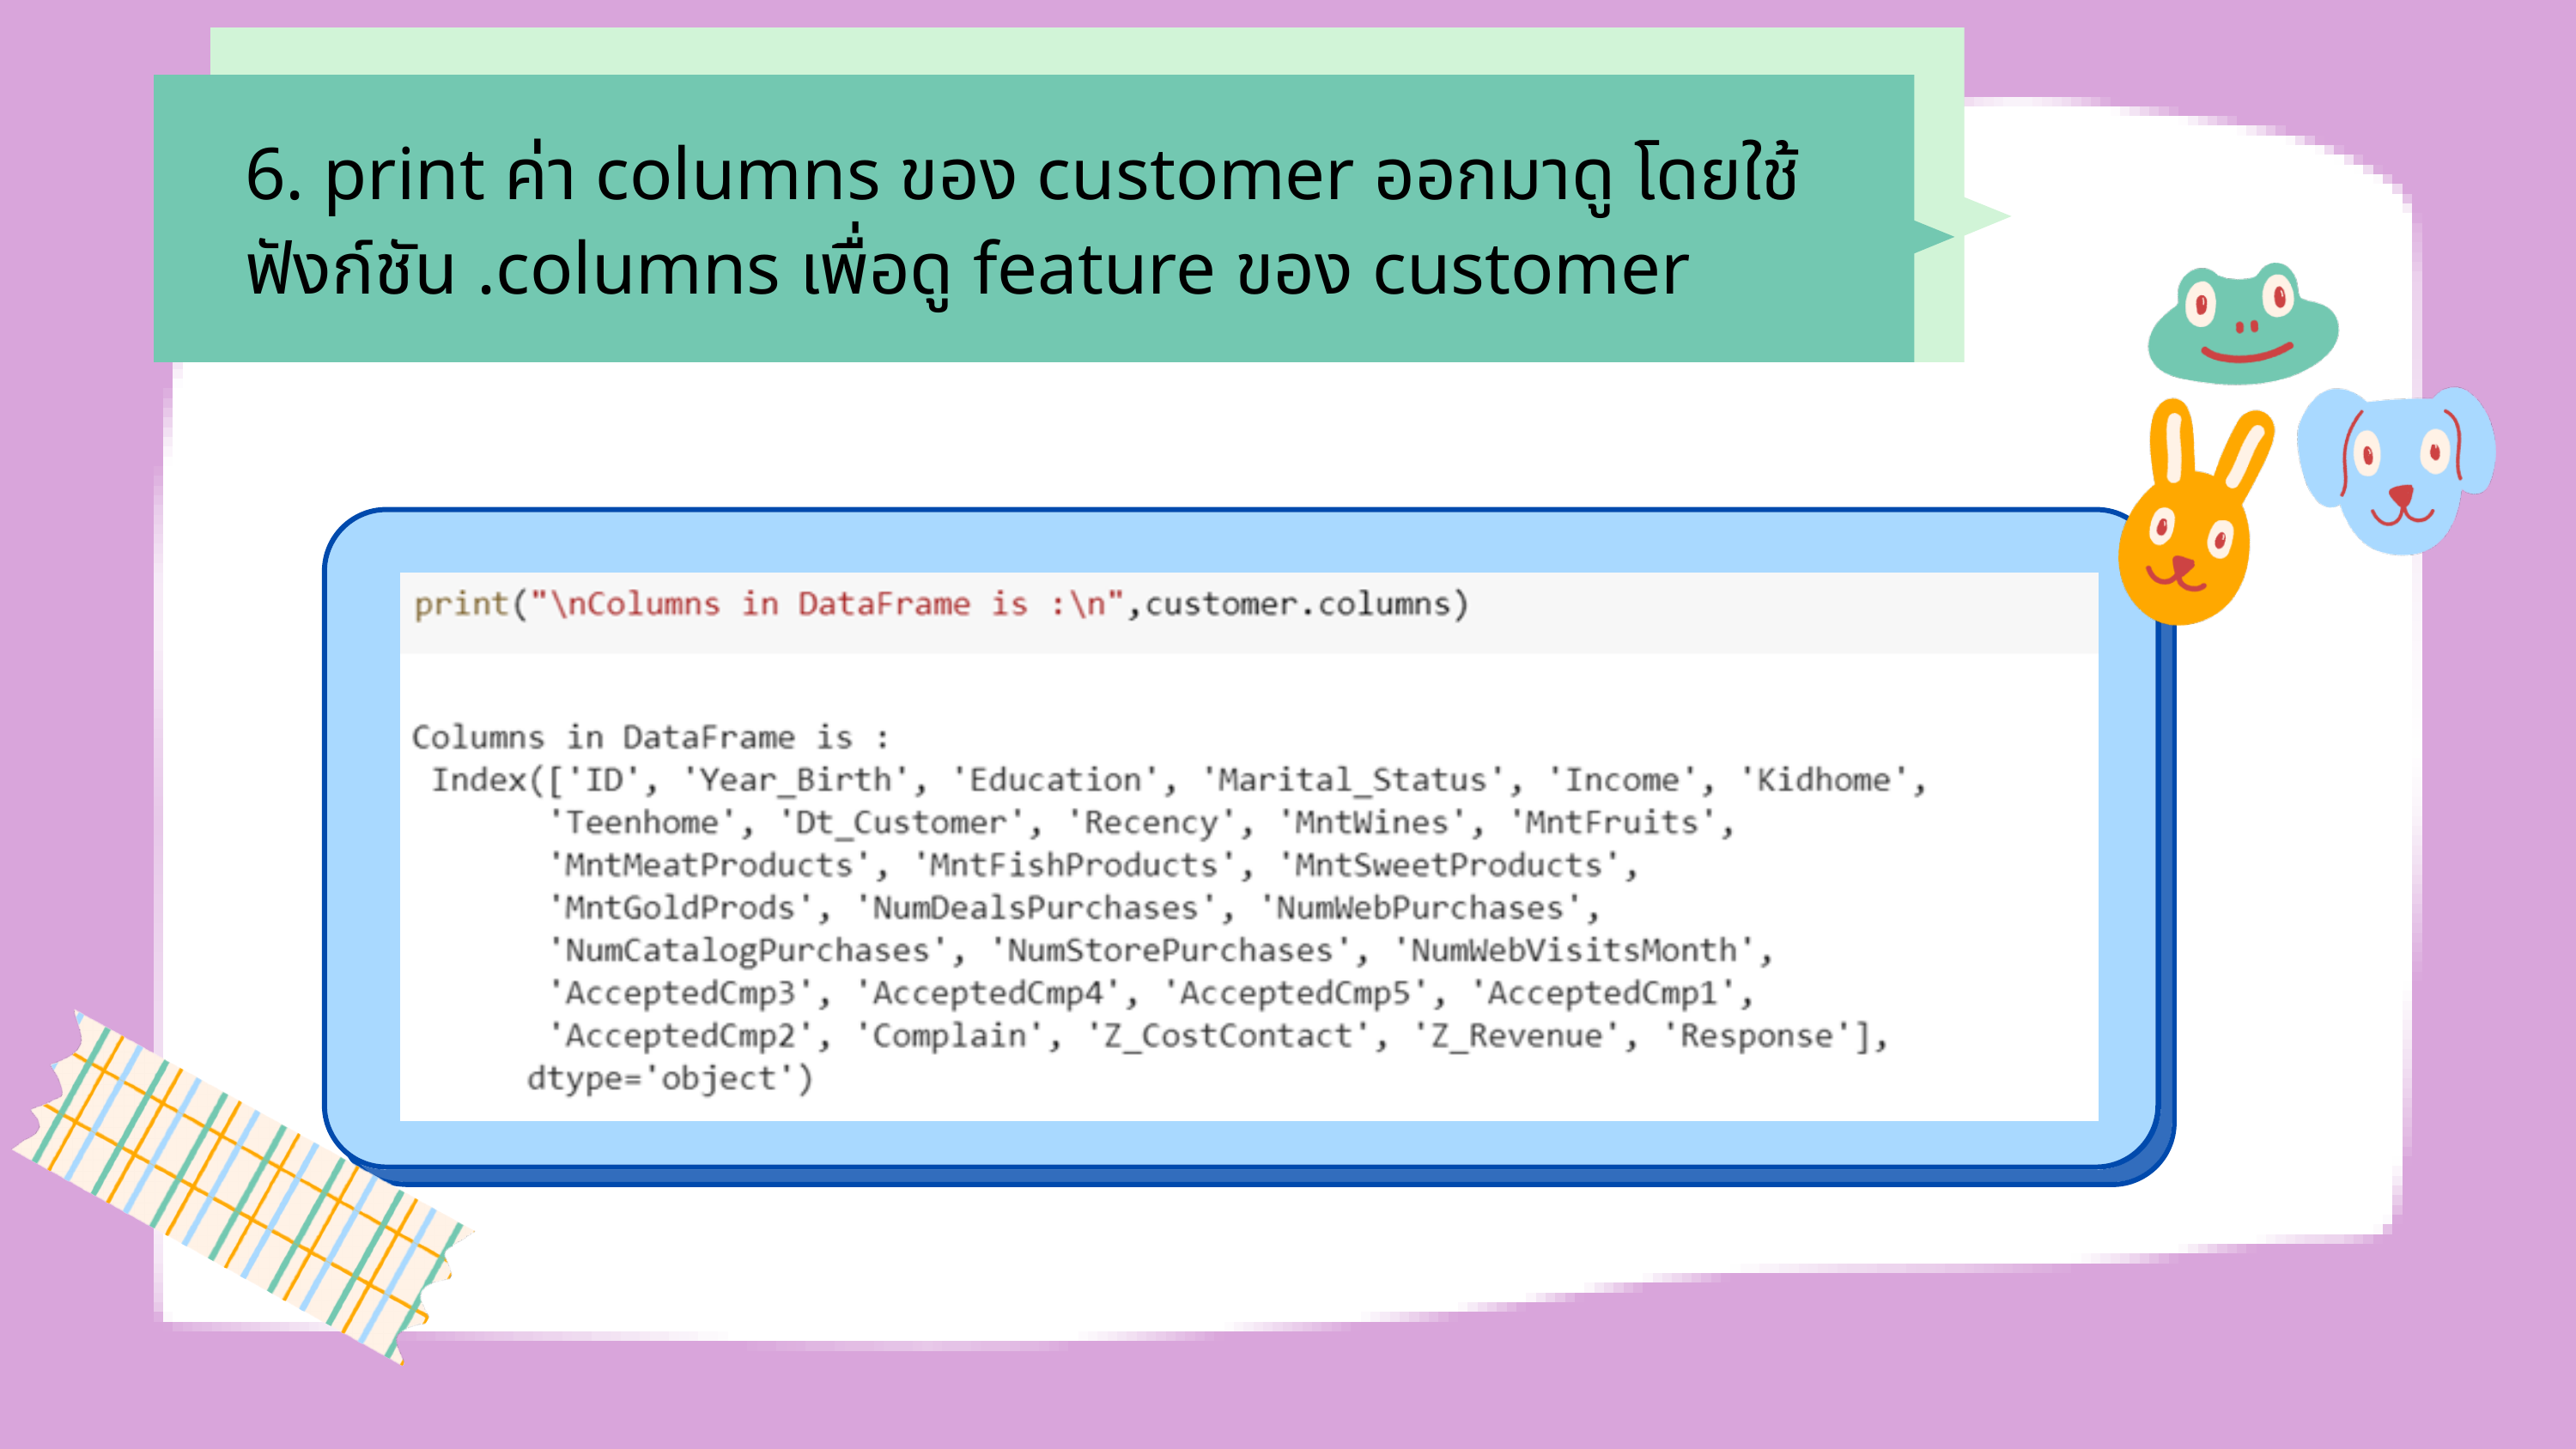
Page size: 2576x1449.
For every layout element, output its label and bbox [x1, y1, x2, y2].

text_box [153, 74, 1955, 363]
text_box [321, 506, 2178, 1188]
picture [2, 97, 2496, 1365]
text_box [210, 27, 2012, 363]
